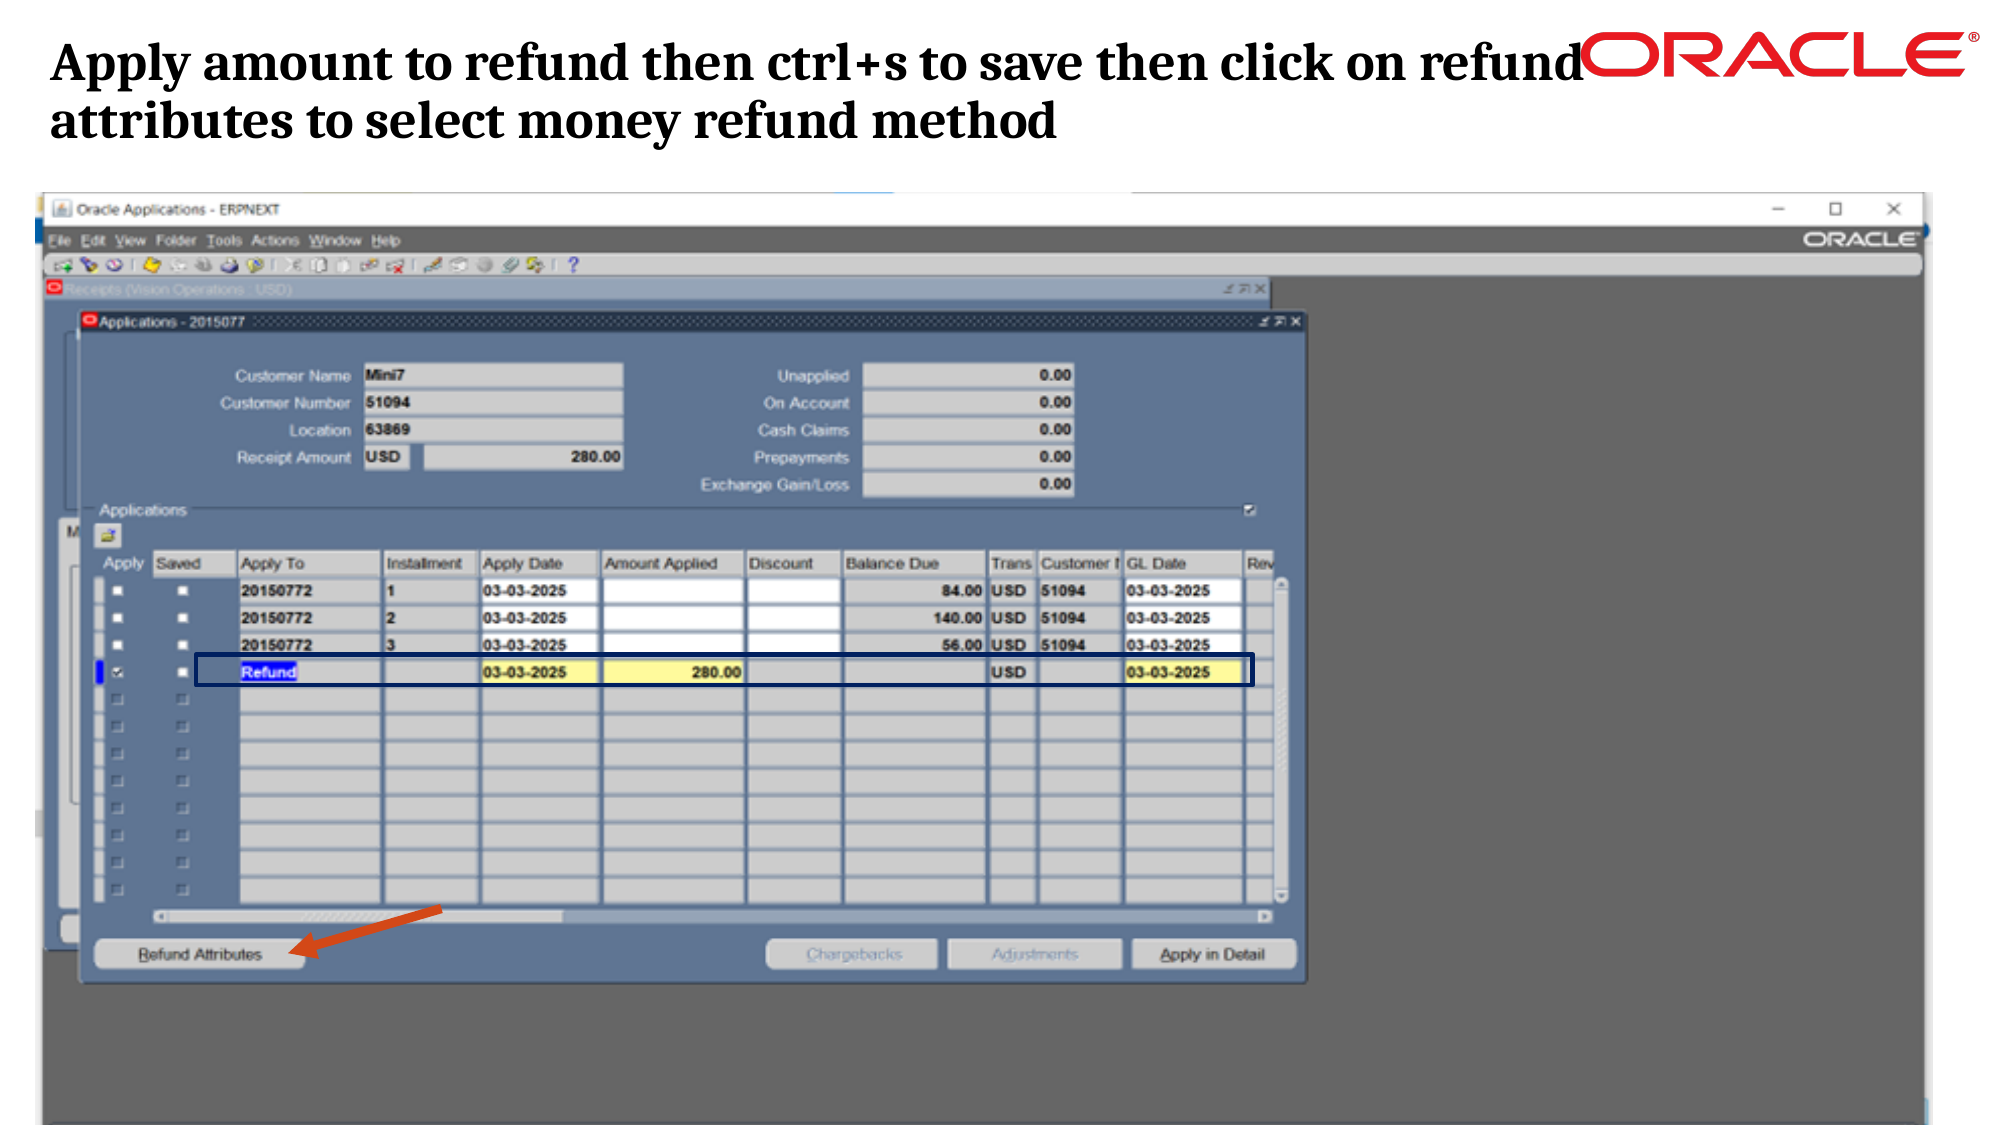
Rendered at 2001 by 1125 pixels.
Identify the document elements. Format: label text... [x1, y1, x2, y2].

picture [1558, 3, 2001, 105]
picture [36, 192, 1931, 1123]
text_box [291, 911, 439, 950]
title Apply amount to refund then ctrl+s to save then click on refund attributes to select money refund method [35, 25, 1761, 159]
